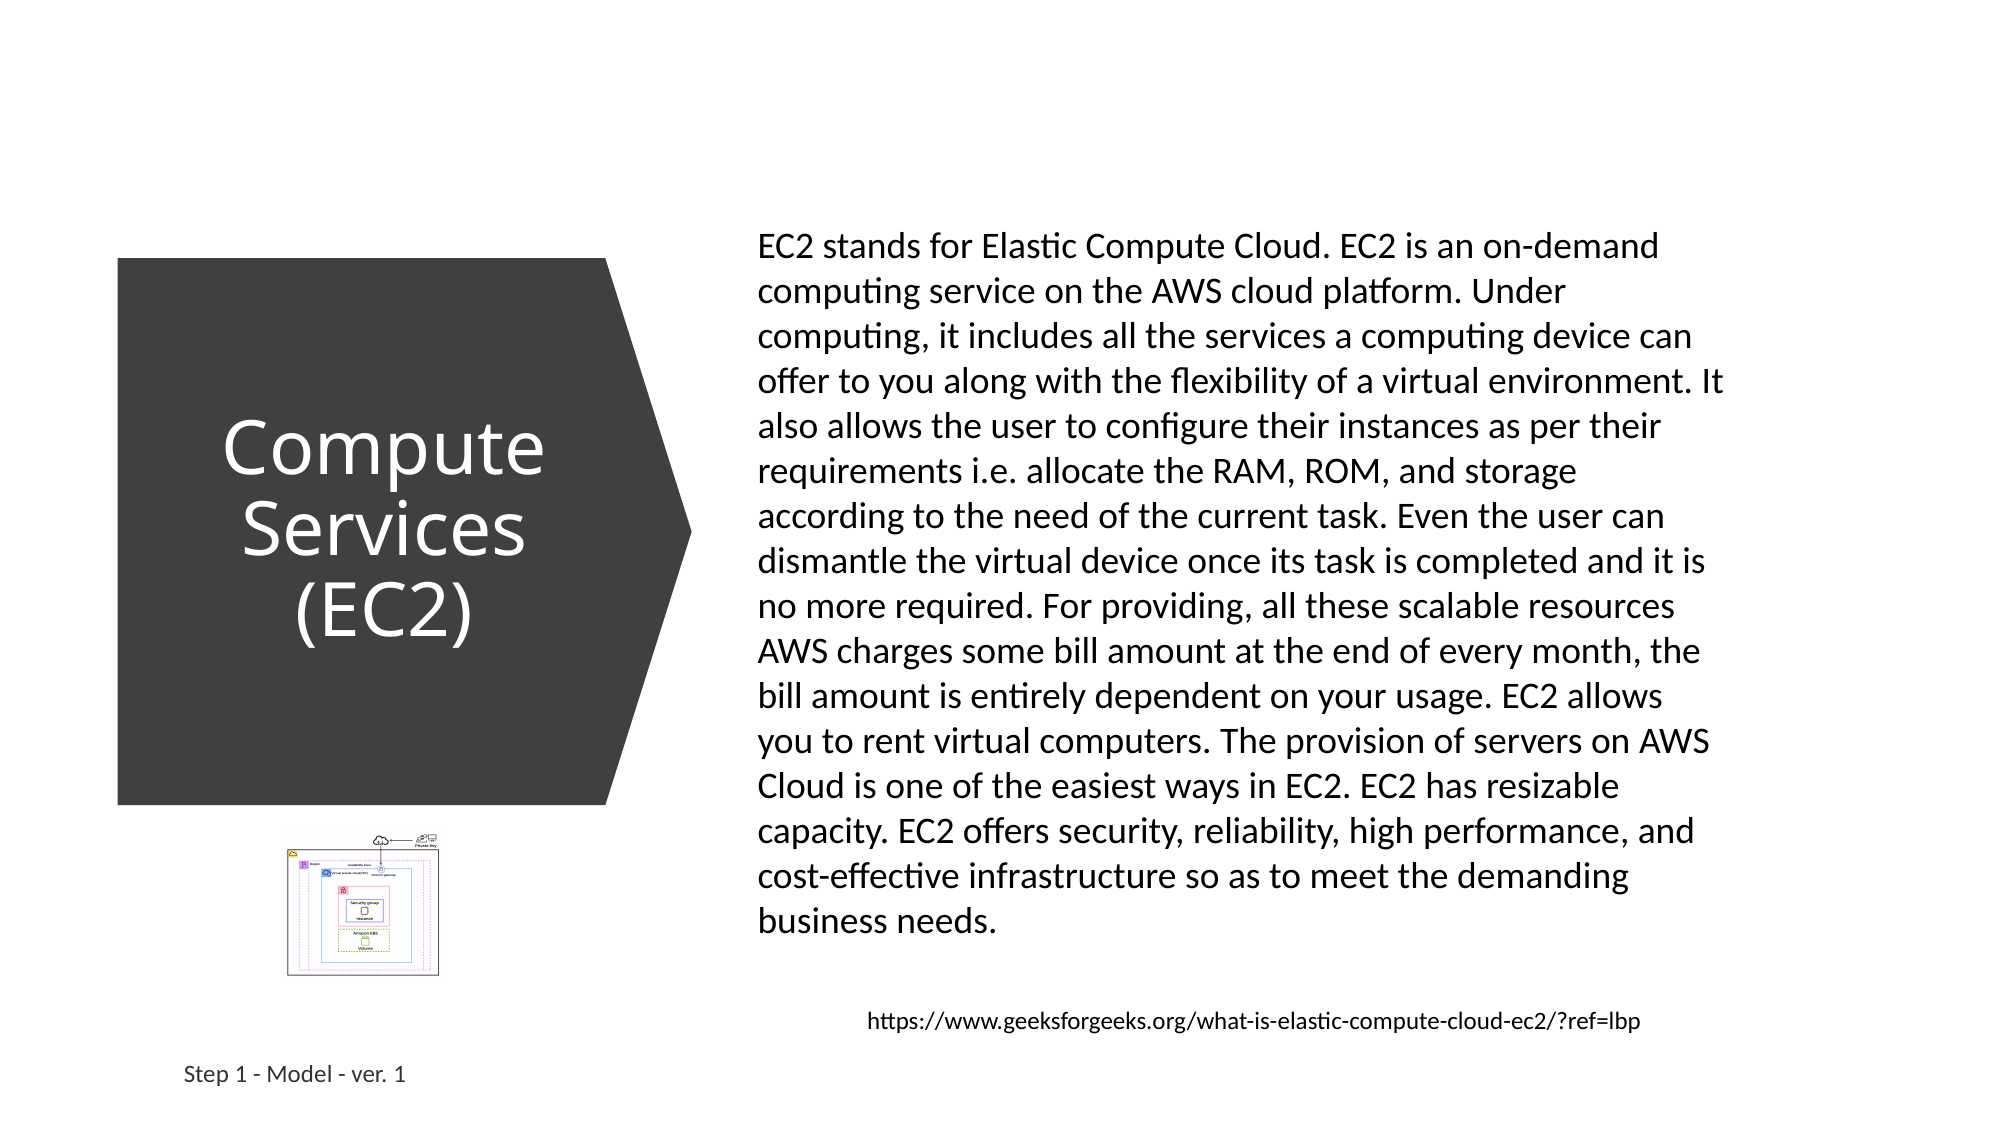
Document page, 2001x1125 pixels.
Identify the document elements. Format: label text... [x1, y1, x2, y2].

text_box [116, 257, 693, 807]
text_box https://www.geeksforgeeks.org/what-is-elastic-compute-cloud-ec2/?ref=lbp [852, 997, 1853, 1042]
title Compute Services (EC2) [168, 322, 601, 741]
text_box EC2 stands for Elastic Compute Cloud. EC2 is an on-demand computing service on the AWS cloud platform. Under computing, it includes all the services a computing device can offer to you along with the flexibility of a virtual environment. It also allows the user to configure their instances as per their requirements i.e. allocate the RAM, ROM, and storage according to the need of the current task. Even the user can dismantle the virtual device once its task is completed and it is no more required. For providing, all these scalable resources AWS charges some bill amount at the end of every month, the bill amount is entirely dependent on your usage. EC2 allows you to rent virtual computers. The provision of servers on AWS Cloud is one of the easiest ways in EC2. EC2 has resizable capacity. EC2 offers security, reliability, high performance, and cost-effective infrastructure so as to meet the demanding business needs. [742, 214, 1743, 949]
footer Step 1 - Model - ver. 1 [168, 1042, 1188, 1103]
picture [280, 828, 446, 979]
